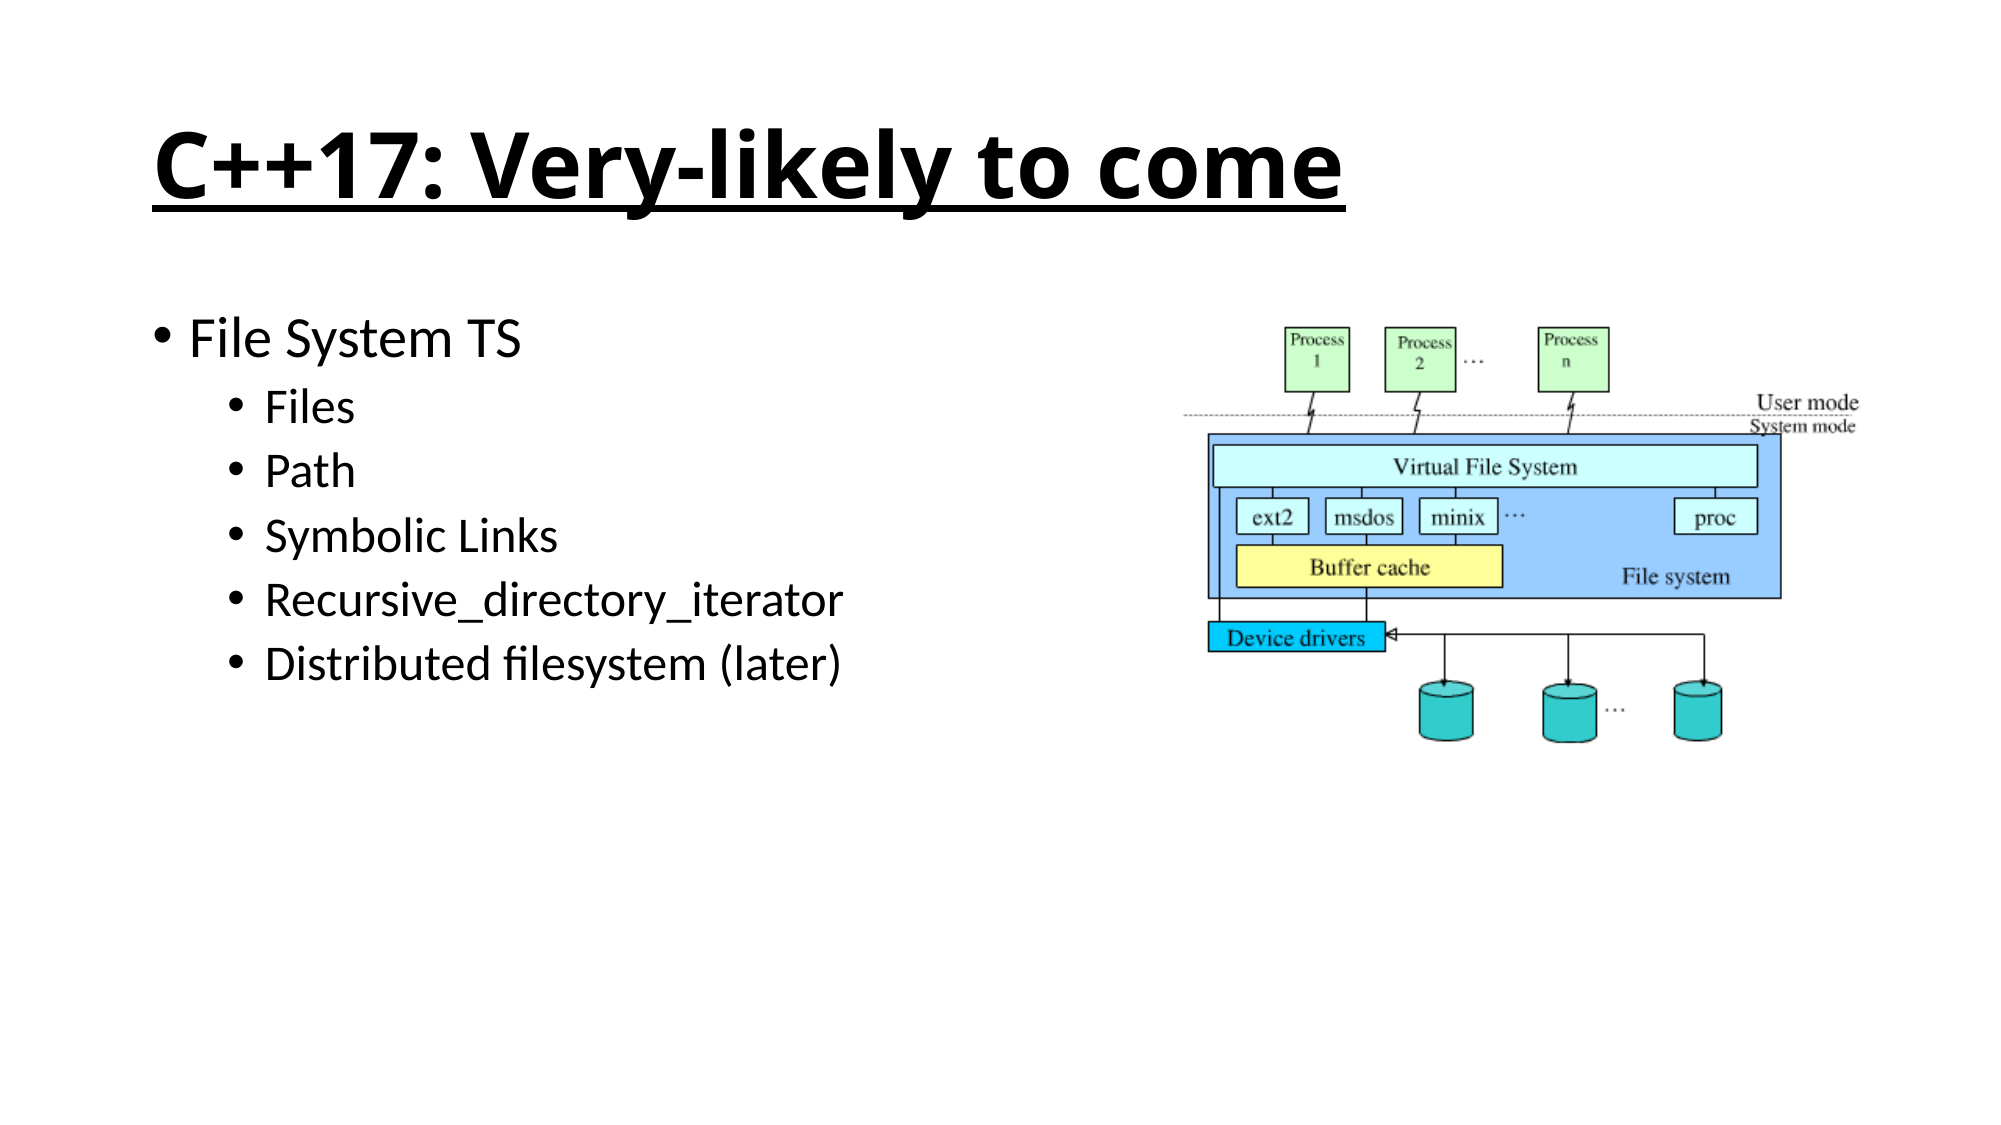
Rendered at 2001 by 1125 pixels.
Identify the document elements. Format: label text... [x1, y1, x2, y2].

list File System TS Files Path Symbolic Links Recursive_directory_iterator Distributed filesystem (later) [137, 299, 1863, 1014]
title C++17: Very-likely to come [137, 59, 1863, 278]
picture [1144, 299, 1893, 787]
